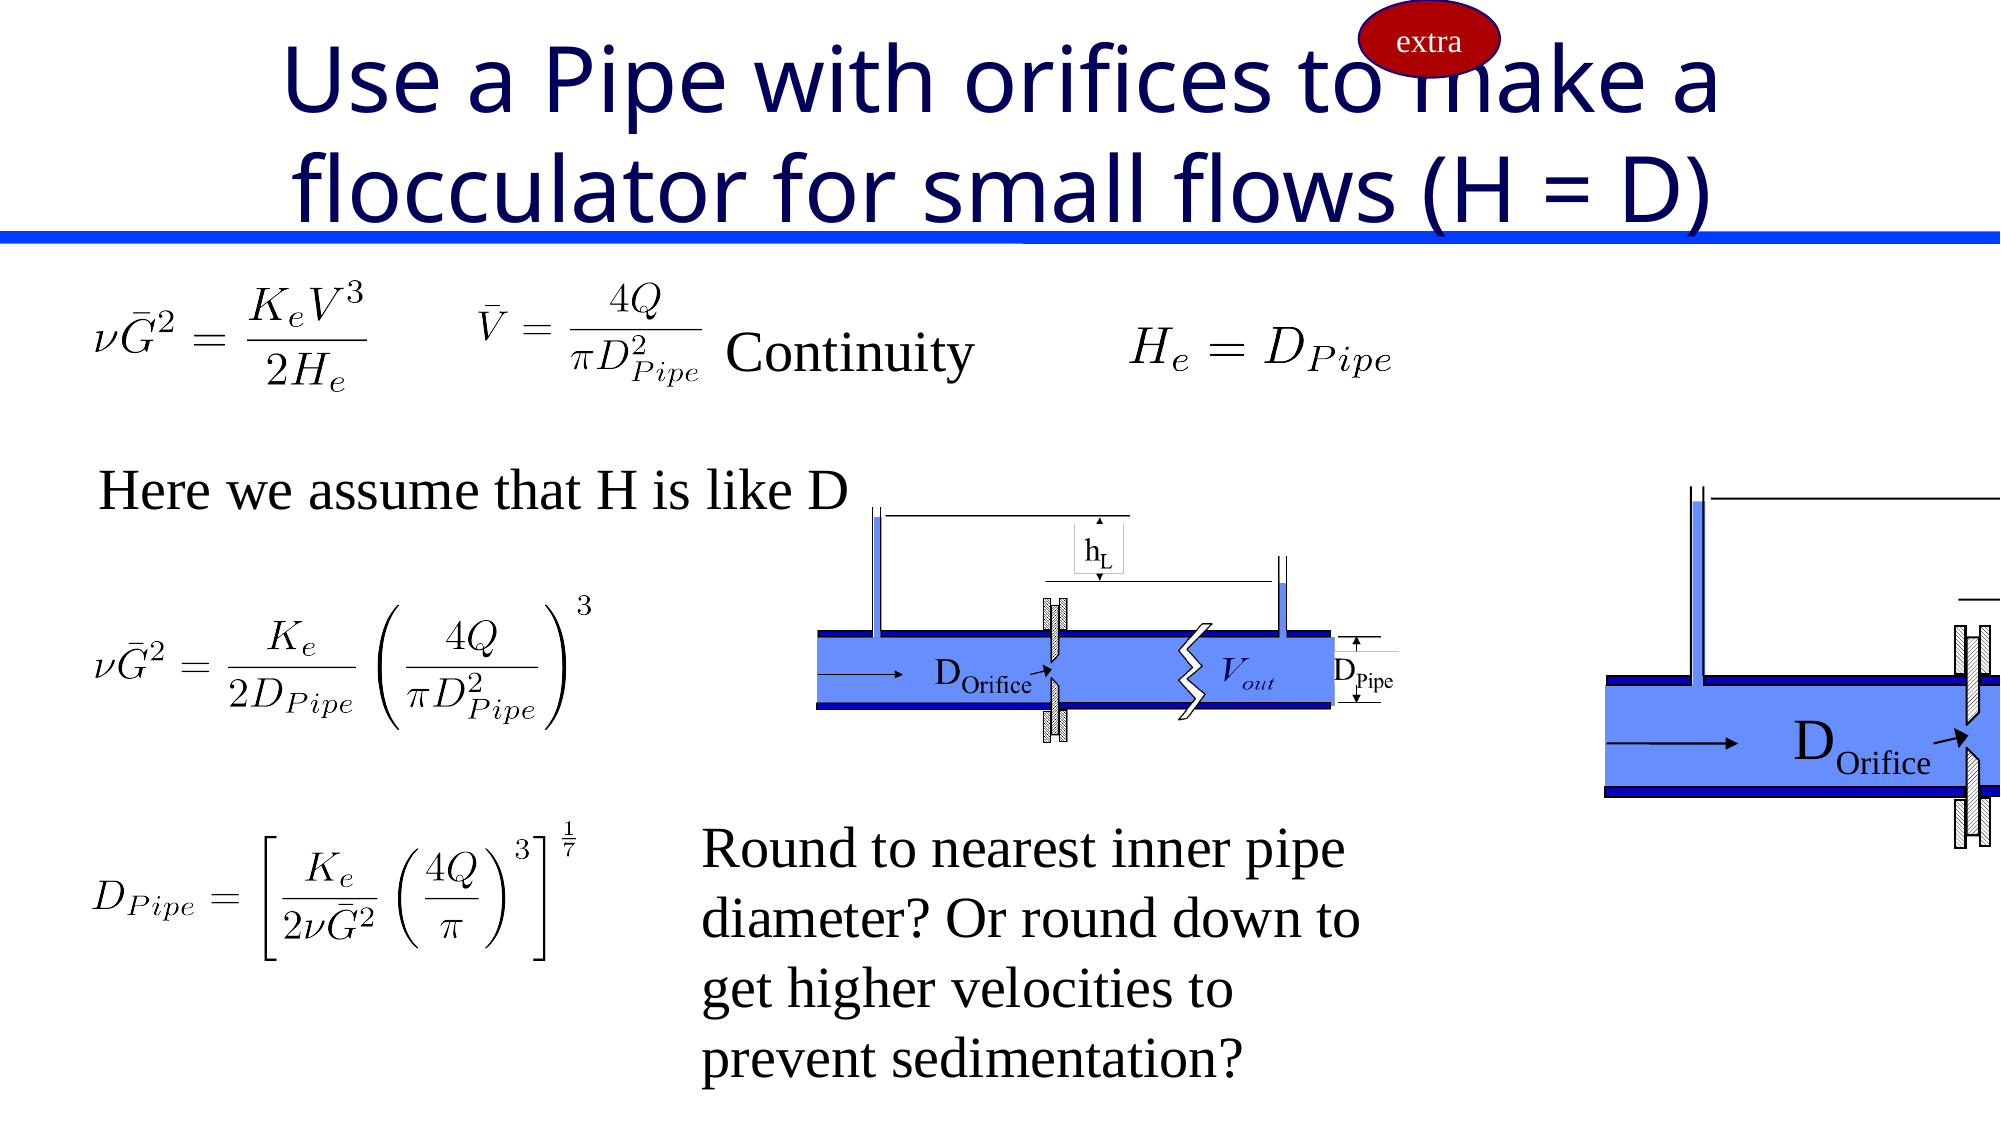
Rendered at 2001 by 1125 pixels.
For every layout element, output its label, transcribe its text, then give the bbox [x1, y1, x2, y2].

picture [92, 821, 577, 962]
text_box Here we assume that H is like D [83, 443, 866, 529]
text_box Round to nearest inner pipe diameter? Or round down to get higher velocities to prevent sedimentation? [686, 802, 1439, 1097]
picture [1129, 327, 1392, 378]
picture [478, 282, 702, 387]
picture [95, 595, 591, 730]
title Use a Pipe with orifices to make a flocculator for small flows (H = D) [75, 37, 1930, 225]
picture [816, 507, 1407, 743]
picture [95, 279, 367, 392]
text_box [1604, 486, 2000, 849]
text_box Continuity [711, 305, 1046, 391]
text_box extra [1358, 0, 1501, 78]
